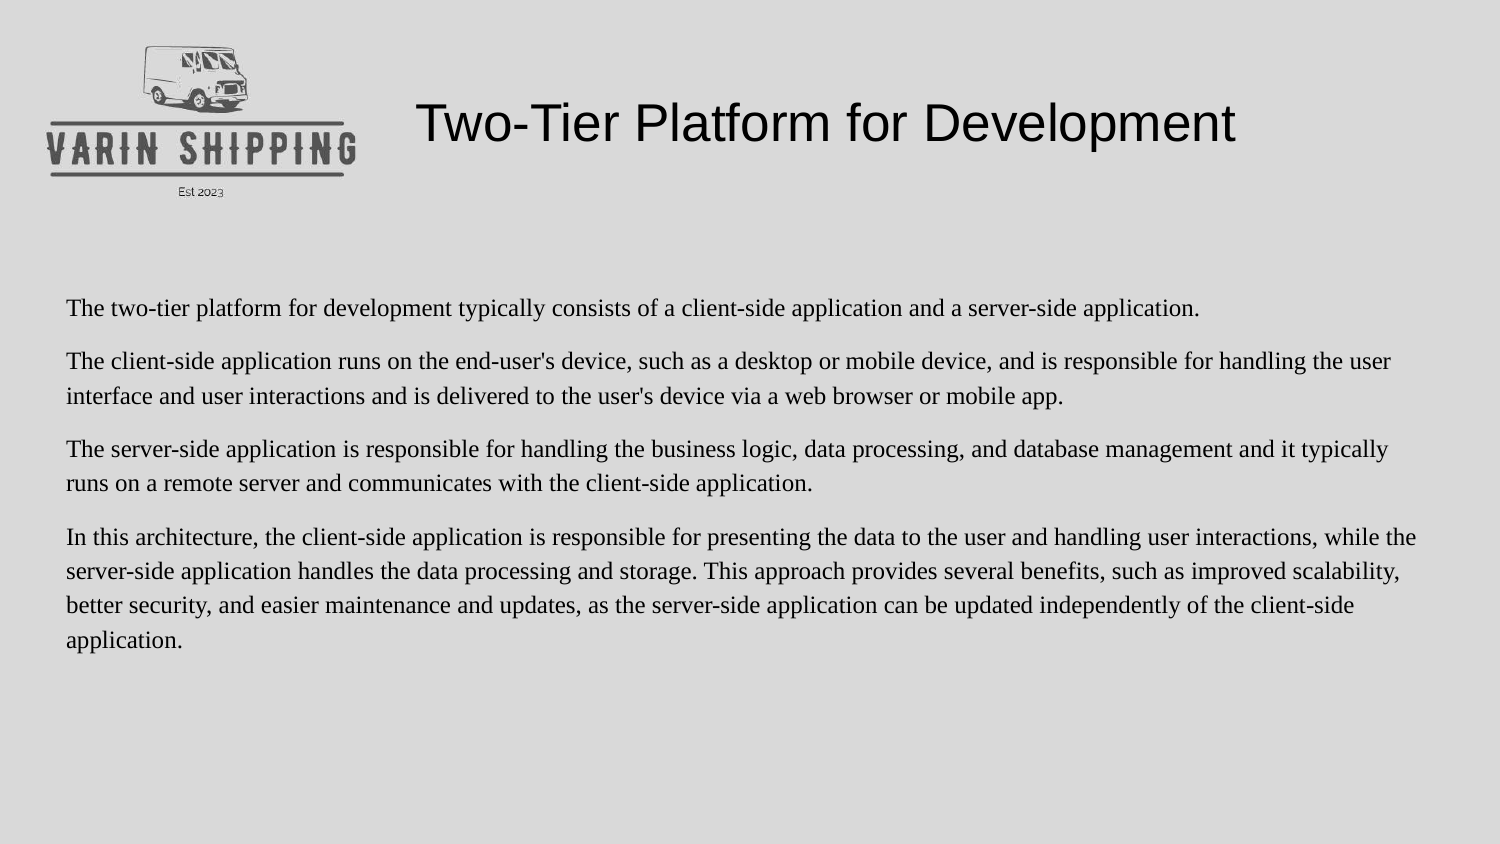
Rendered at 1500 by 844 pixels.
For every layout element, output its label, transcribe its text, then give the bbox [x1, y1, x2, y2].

list The two-tier platform for development typically consists of a client-side application and a server-side application. The client-side application runs on the end-user's device, such as a desktop or mobile device, and is responsible for handling the user interface and user interactions and is delivered to the user's device via a web browser or mobile app. The server-side application is responsible for handling the business logic, data processing, and database management and it typically runs on a remote server and communicates with the client-side application. In this architecture, the client-side application is responsible for presenting the data to the user and handling user interactions, while the server-side application handles the data processing and storage. This approach provides several benefits, such as improved scalability, better security, and easier maintenance and updates, as the server-side application can be updated independently of the client-side application. [51, 218, 1449, 750]
picture [0, 0, 391, 235]
title Two-Tier Platform for Development [51, 72, 1449, 167]
